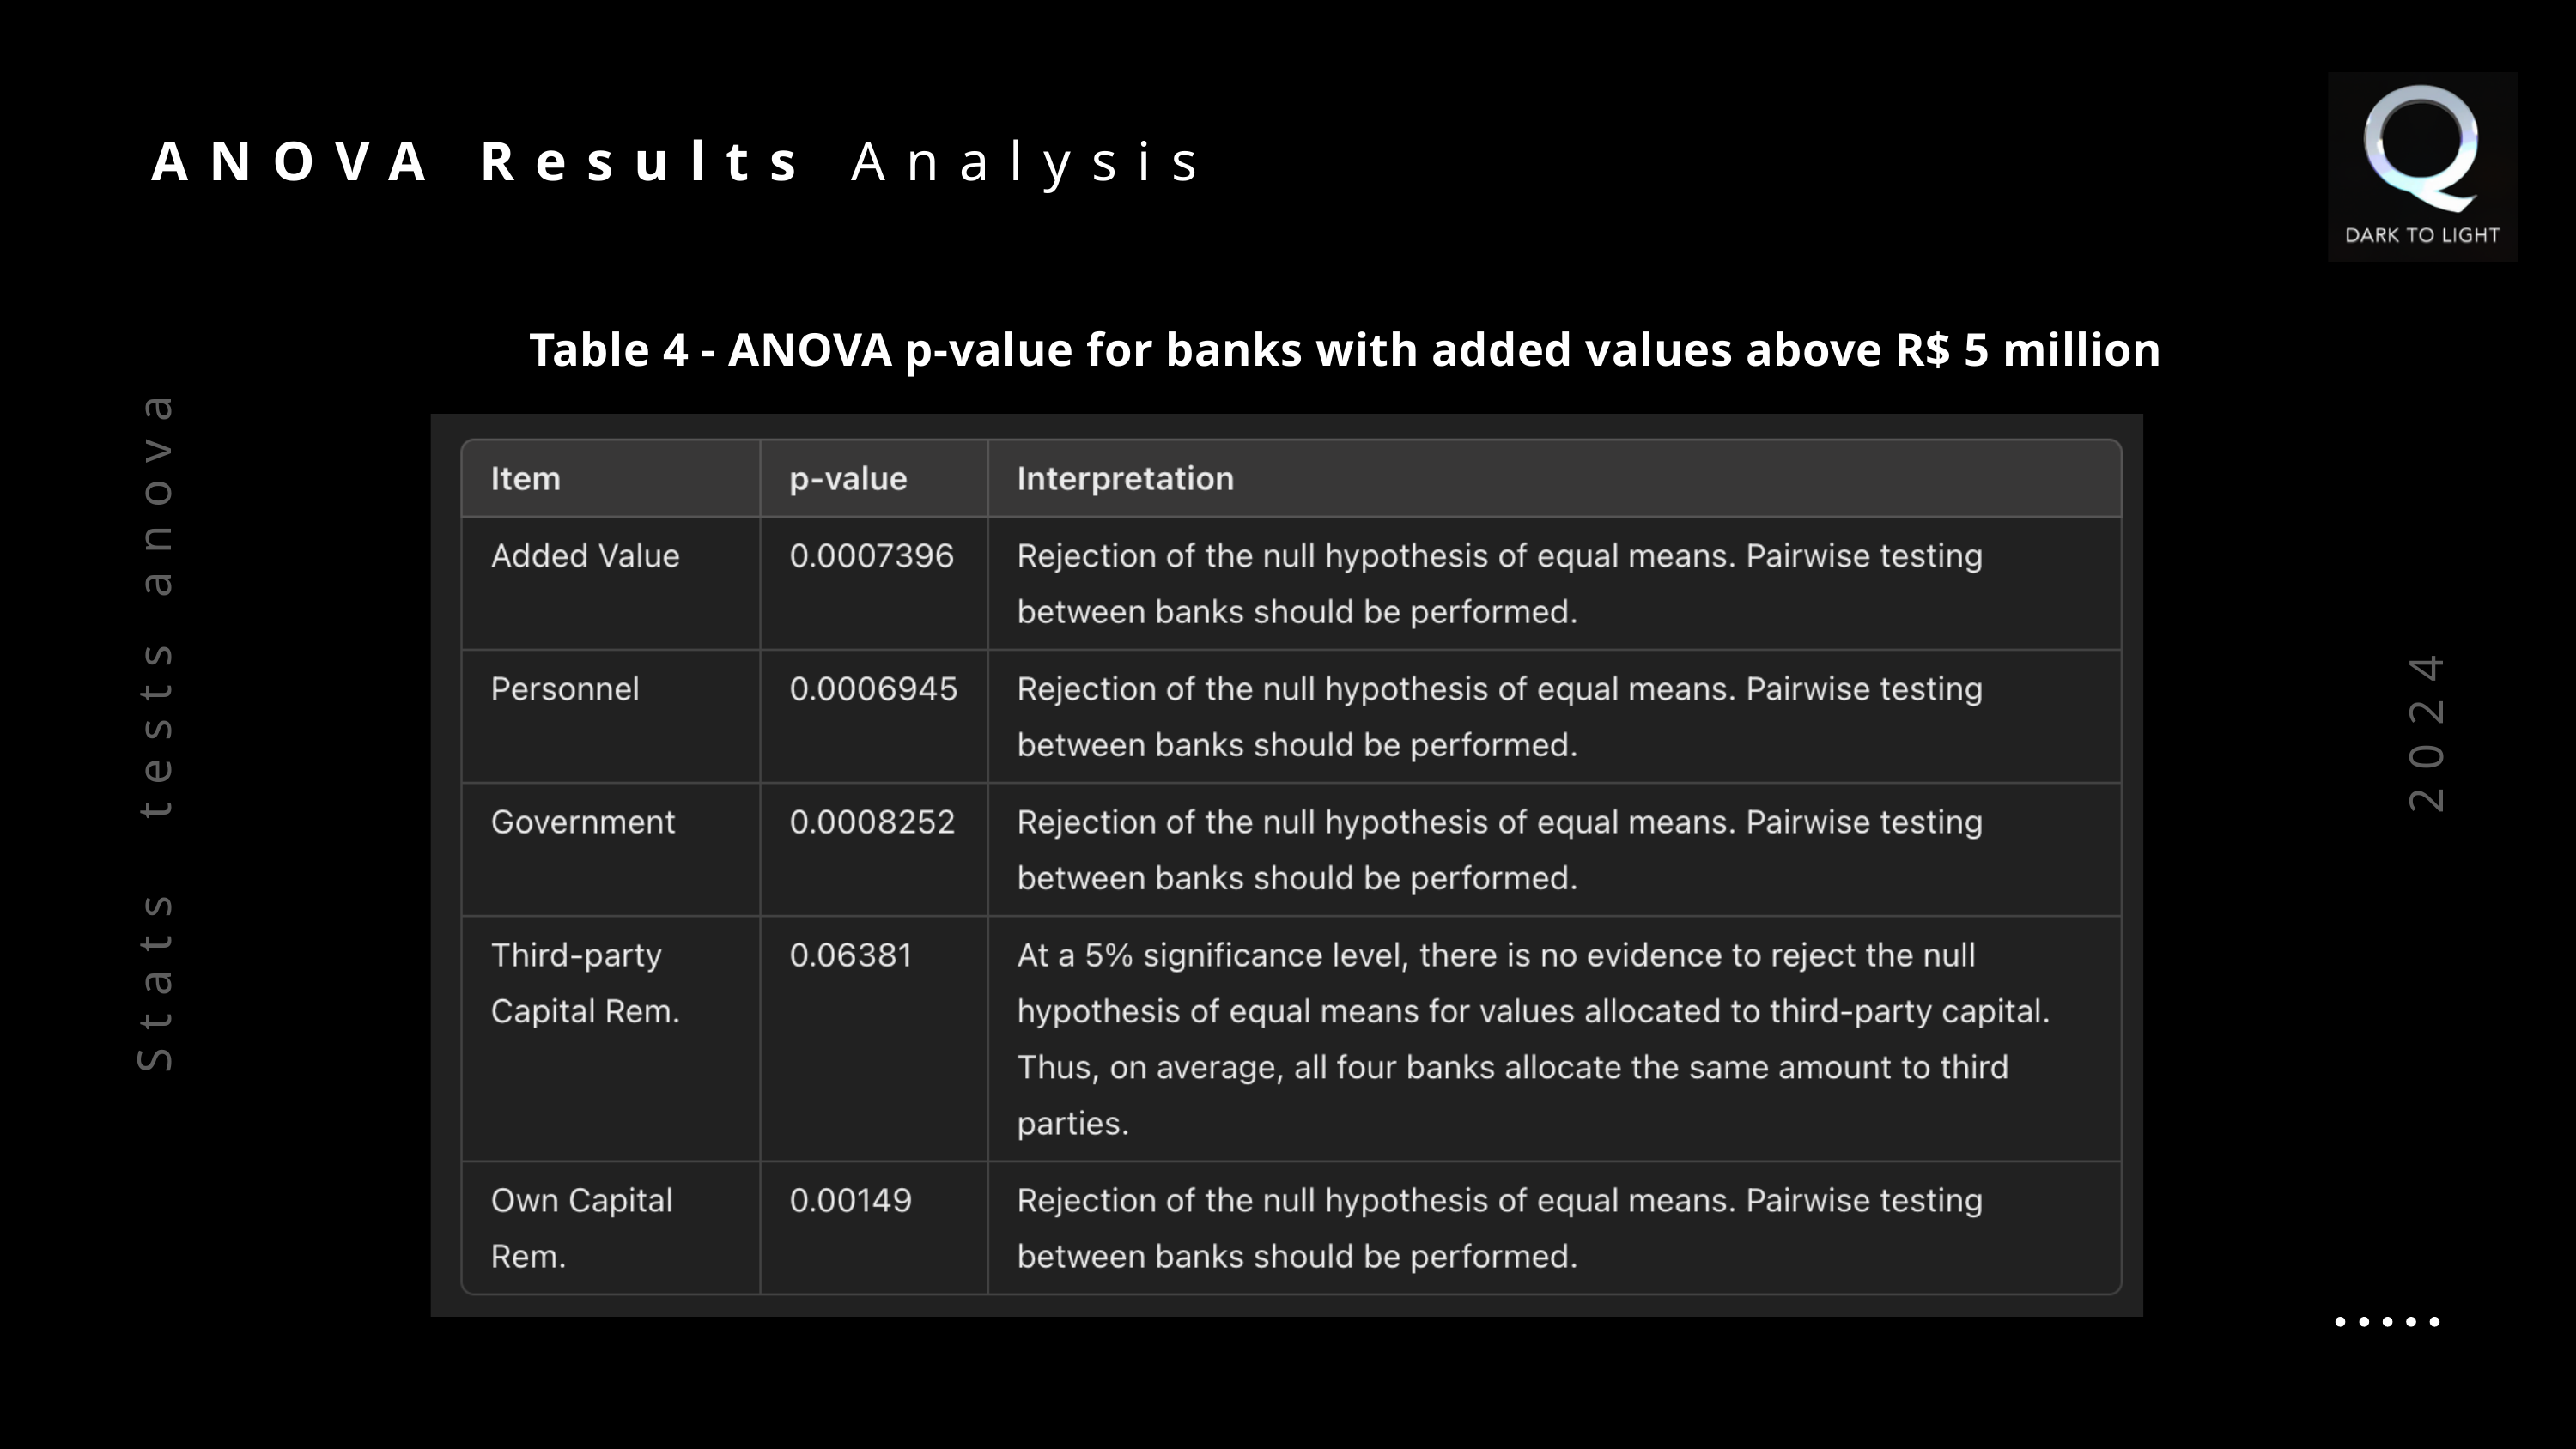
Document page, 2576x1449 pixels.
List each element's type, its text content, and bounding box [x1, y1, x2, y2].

text_box 2024 [2387, 318, 2452, 1151]
text_box [2328, 72, 2518, 262]
text_box ANOVA Results Analysis [151, 116, 1546, 267]
text_box [430, 414, 2144, 1318]
text_box Stats tests anova [115, 318, 181, 1151]
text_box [2335, 1316, 2440, 1327]
text_box Table 4 - ANOVA p-value for banks with added values above R$ 5 million [529, 305, 2491, 540]
